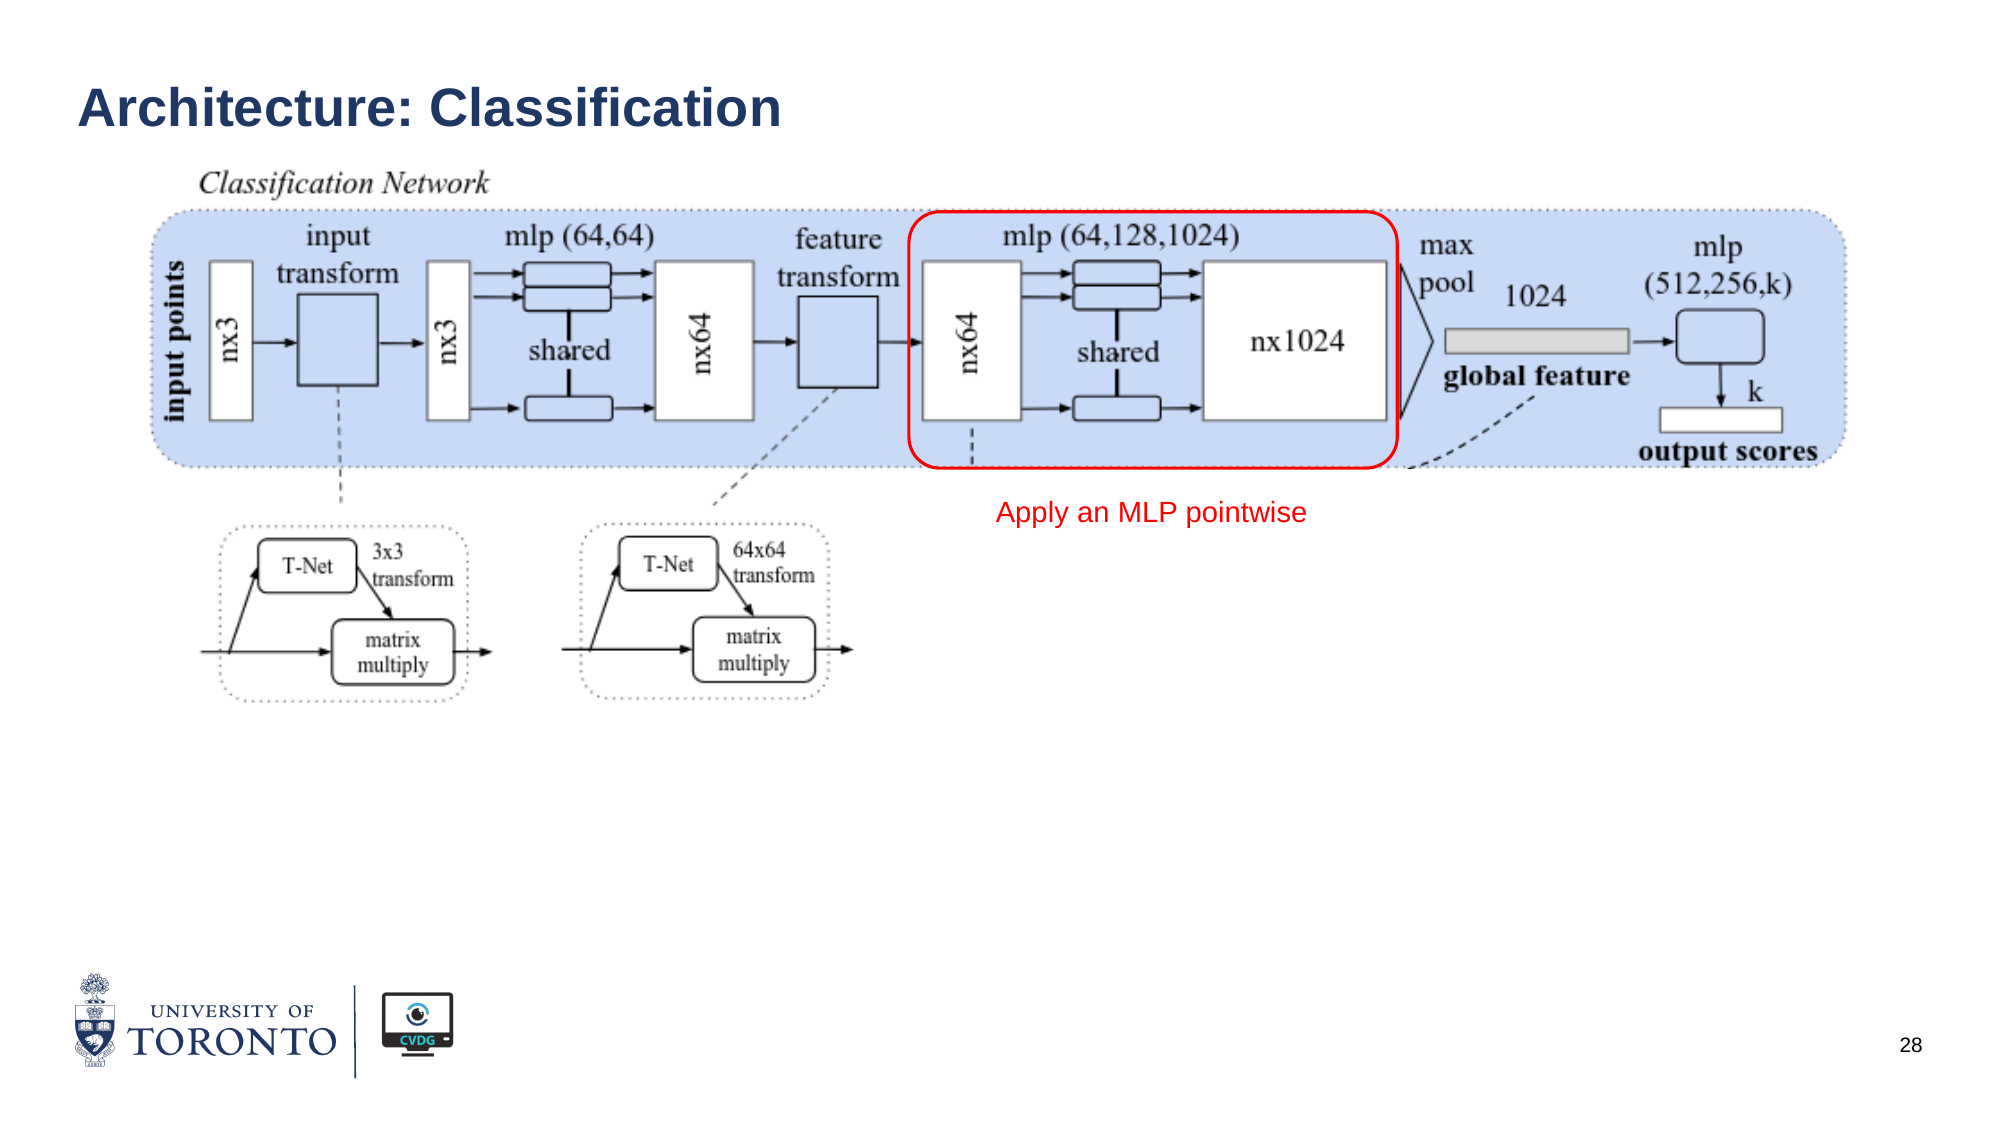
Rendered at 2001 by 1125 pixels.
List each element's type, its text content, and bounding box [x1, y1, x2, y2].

picture [364, 971, 471, 1078]
picture [75, 973, 336, 1067]
picture [107, 147, 1893, 798]
title Architecture: Classification [62, 72, 1469, 235]
slide_number ‹#› [1820, 1021, 1938, 1066]
